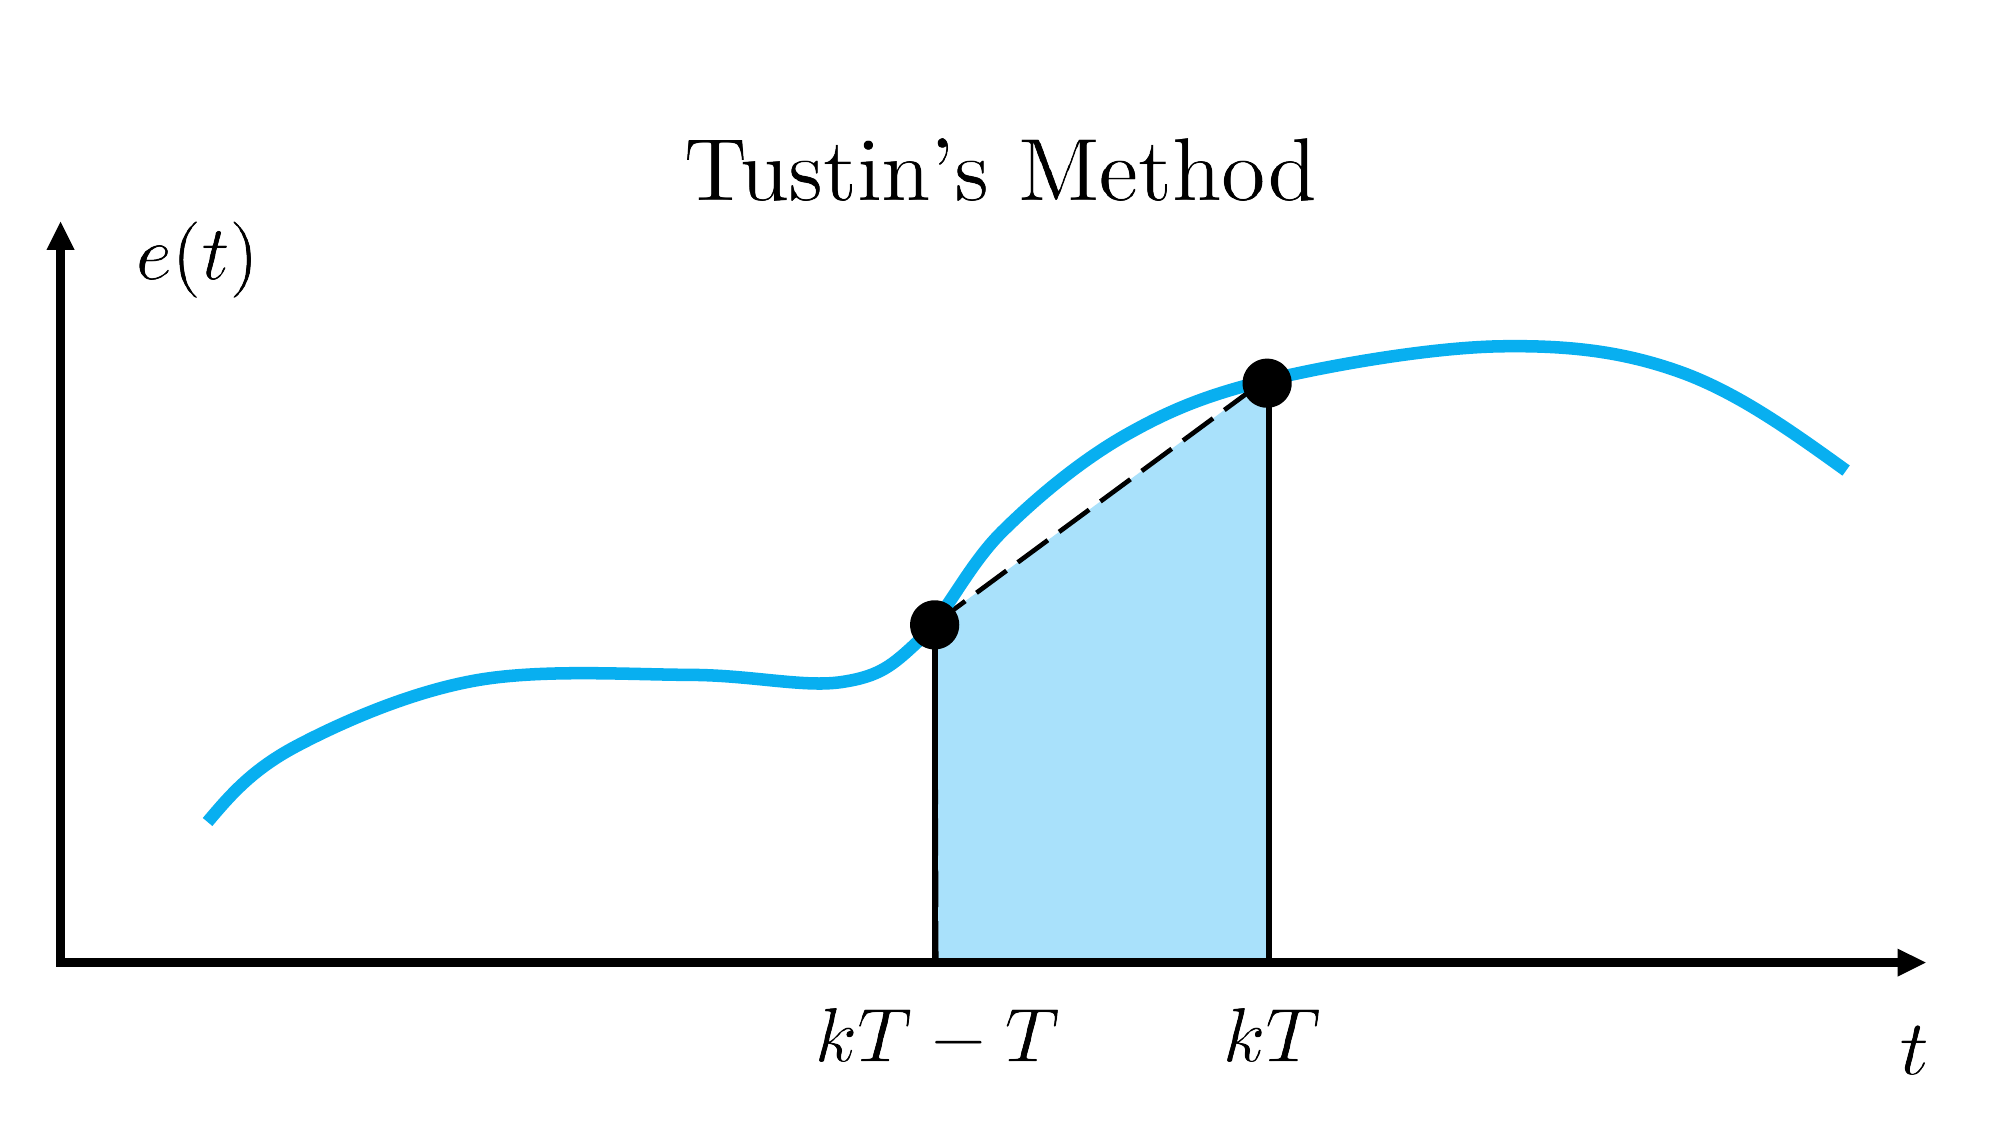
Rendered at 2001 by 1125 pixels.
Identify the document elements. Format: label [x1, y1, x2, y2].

text_box [60, 138, 1926, 1075]
